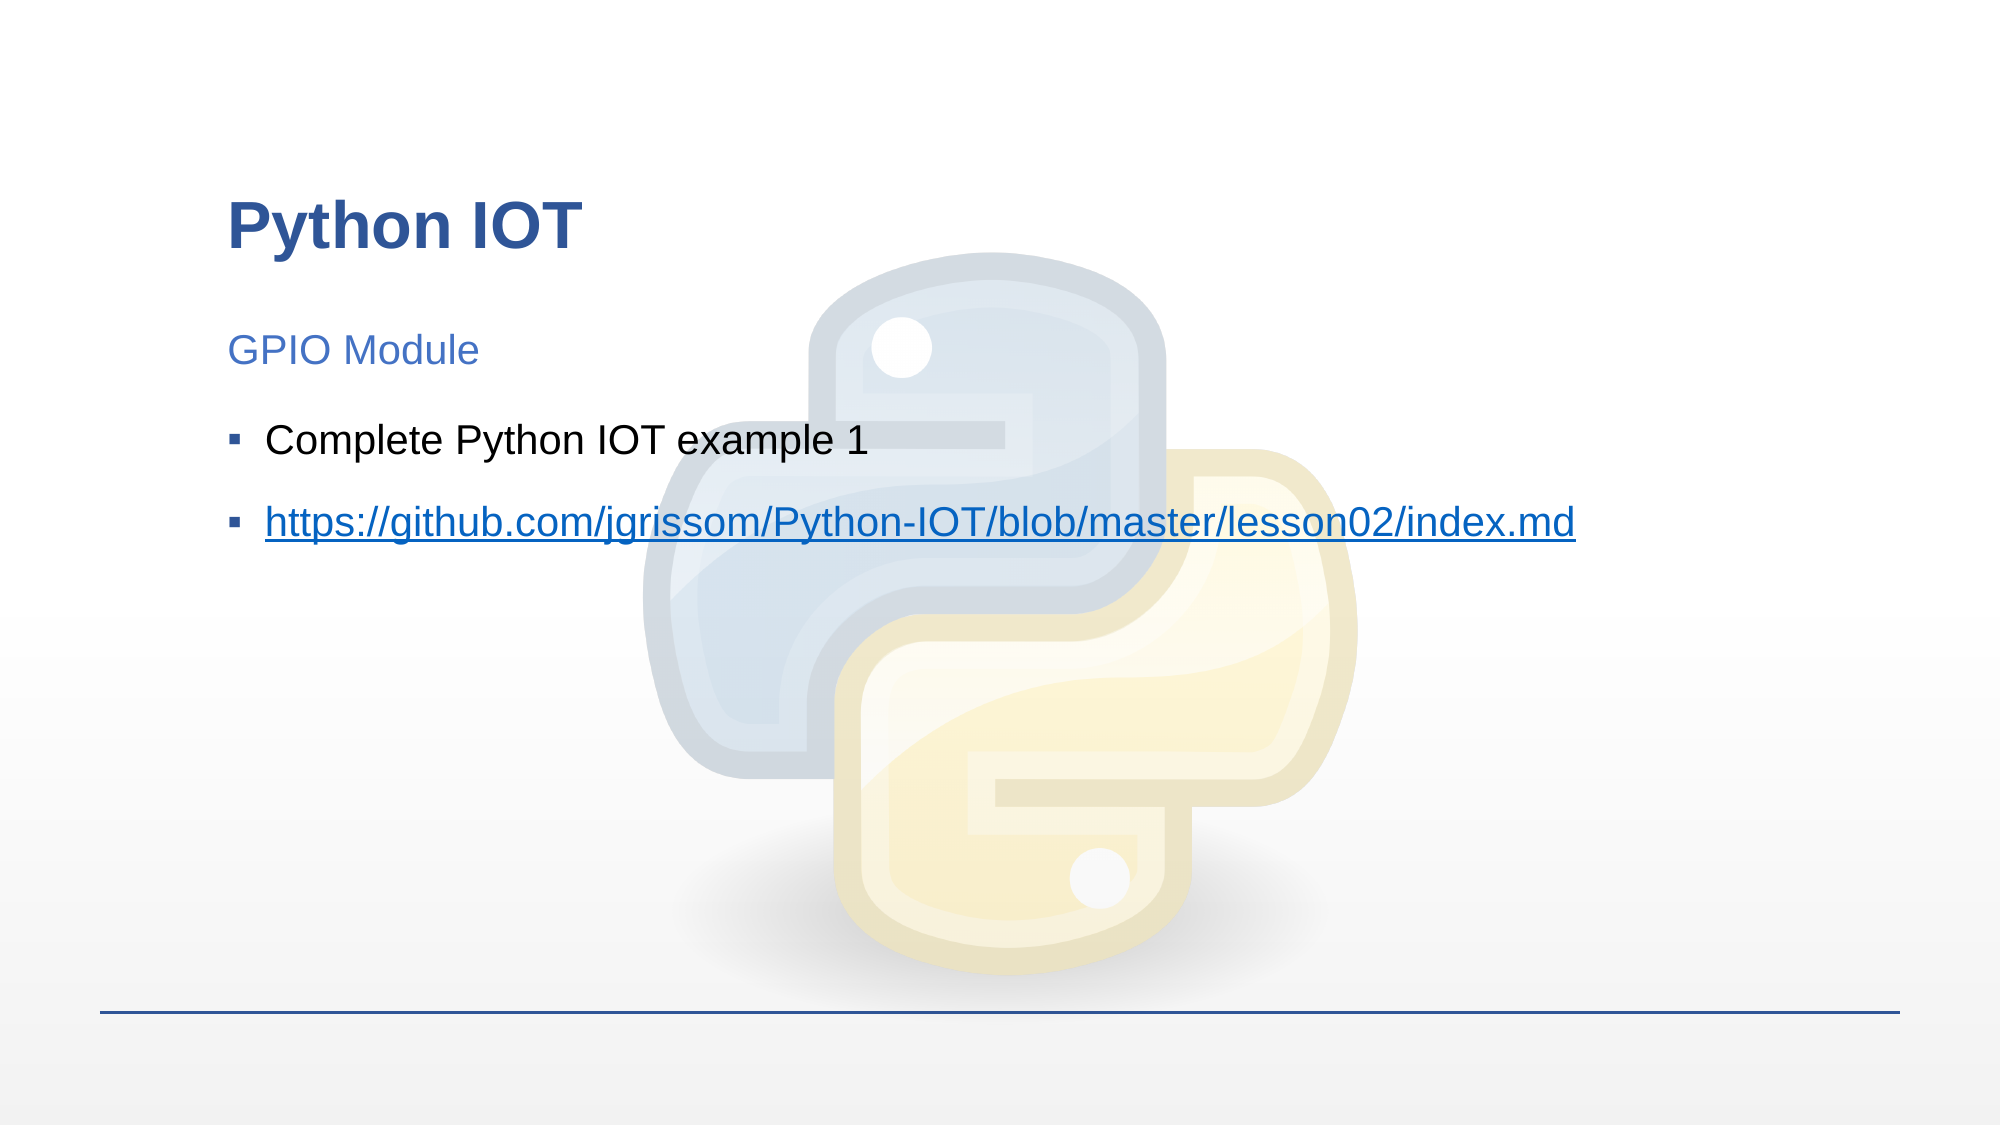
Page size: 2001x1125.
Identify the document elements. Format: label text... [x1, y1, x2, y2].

list GPIO Module [212, 298, 1788, 404]
title Python IOT [212, 82, 1788, 271]
list Complete Python IOT example 1 https://github.com/jgrissom/Python-IOT/blob/master/lesson02/index.md [212, 410, 1788, 950]
